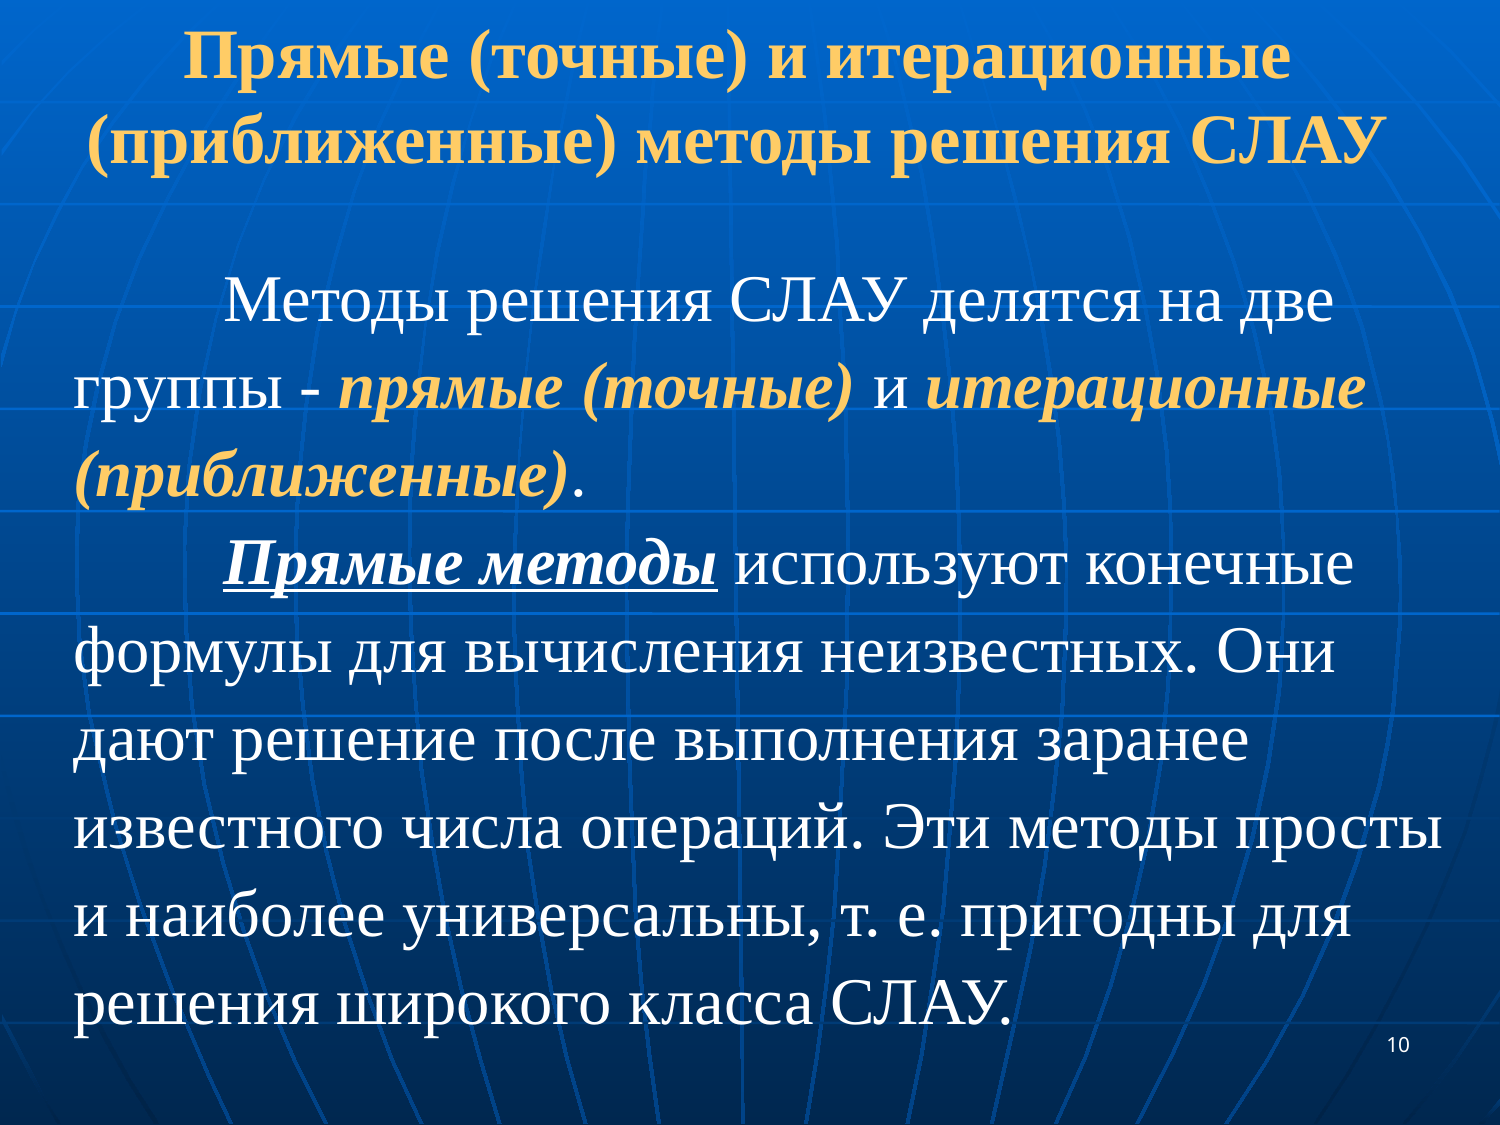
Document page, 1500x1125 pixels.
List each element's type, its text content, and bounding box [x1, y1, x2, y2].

text_box Прямые (точные) и итерационные (приближенные) методы решения СЛАУ [58, 0, 1418, 185]
text_box Методы решения СЛАУ делятся на две группы - прямые (точные) и итерационные (приближенные). Прямые методы используют конечные формулы для вычисления неизвестных. Они дают решение после выполнения заранее известного числа операций. Эти методы просты и наиболее универсальны, т. е. пригодны для решения широкого класса СЛАУ. [58, 238, 1477, 1106]
